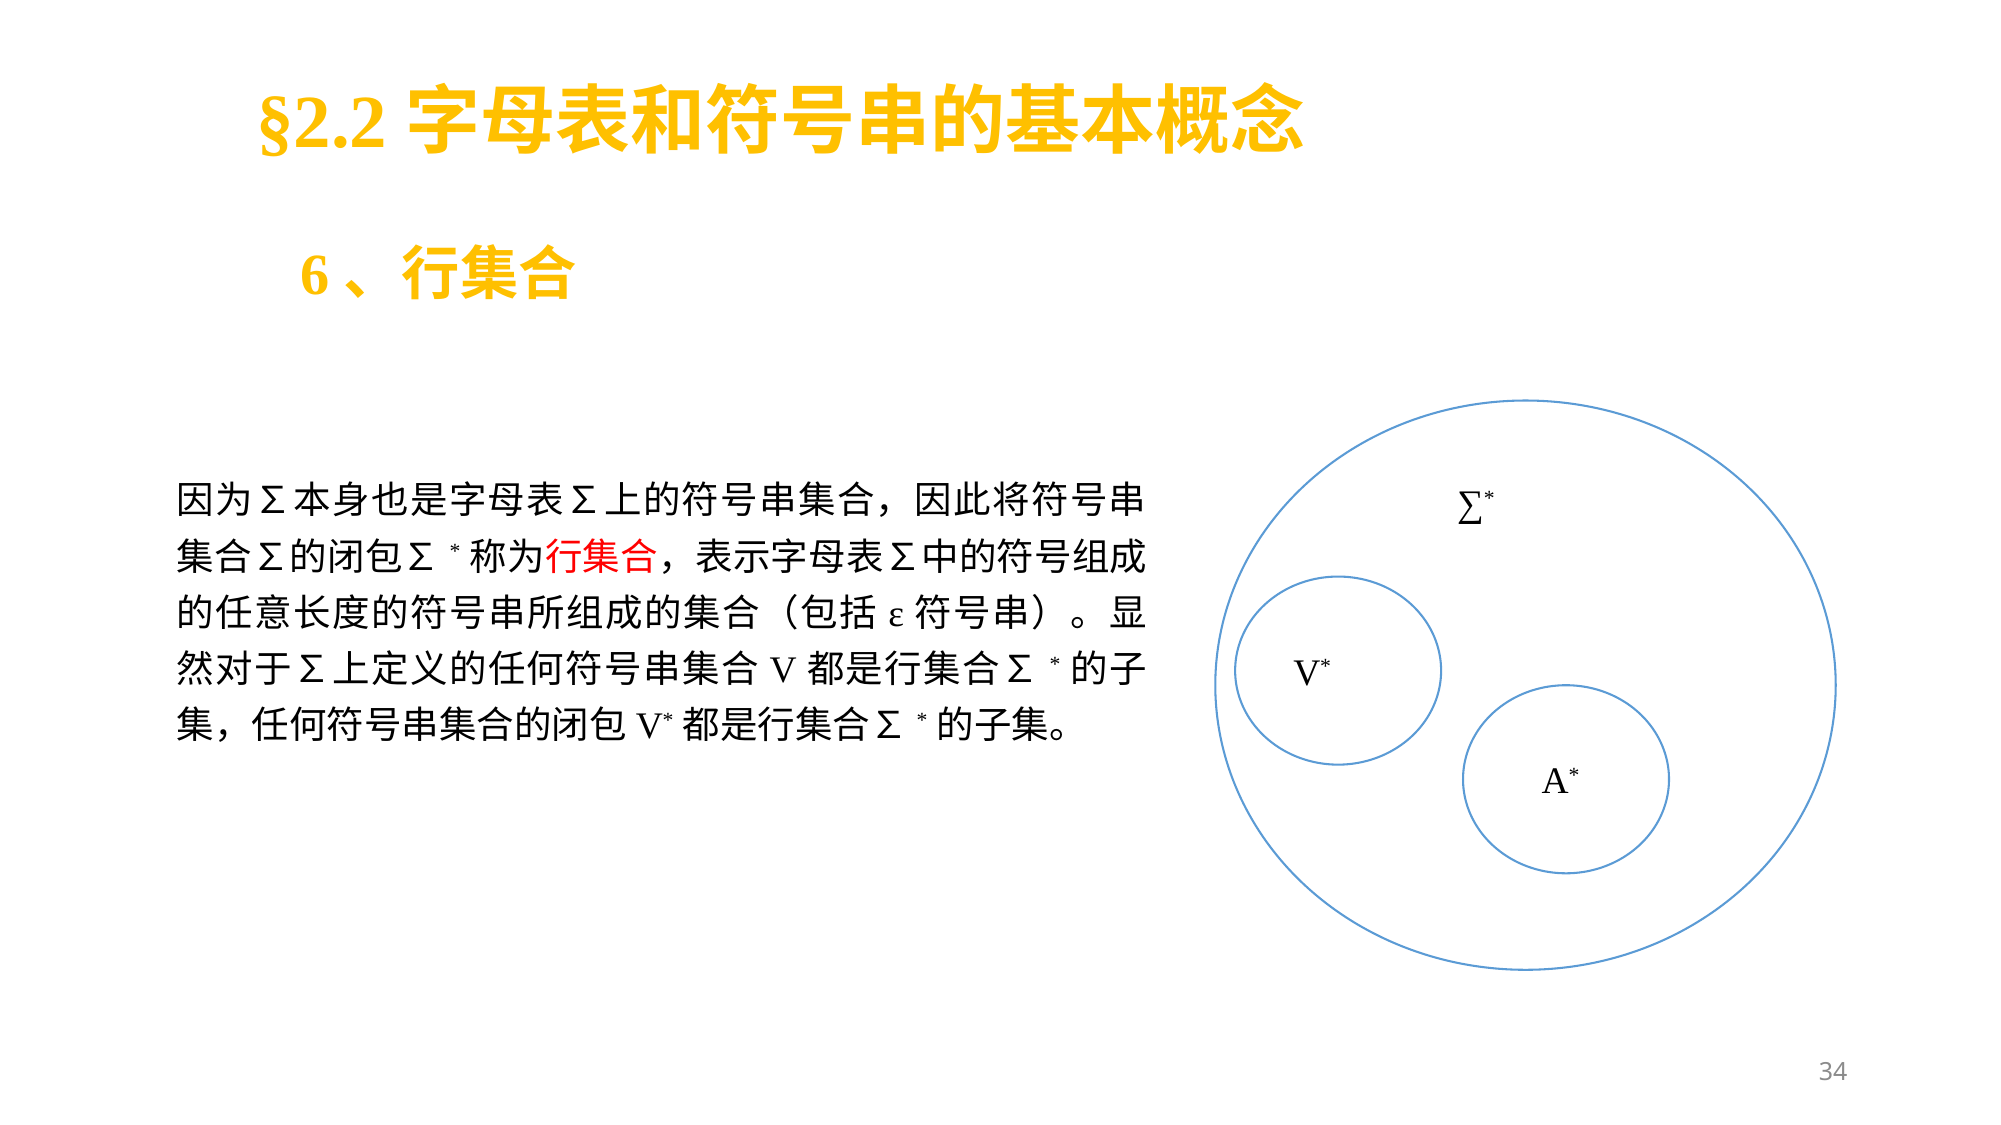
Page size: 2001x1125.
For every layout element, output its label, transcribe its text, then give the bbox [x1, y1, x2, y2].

slide_number 34 [1412, 1042, 1863, 1103]
text_box [1214, 399, 1837, 971]
text_box [1234, 575, 1443, 766]
text_box [1461, 684, 1671, 875]
text_box §2.2字母表和符号串的基本概念 [235, 47, 1686, 296]
text_box 6、行集合 [285, 200, 1703, 314]
text_box A* [1526, 748, 1595, 809]
text_box ∑* [1442, 471, 1510, 532]
text_box 因为∑本身也是字母表∑上的符号串集合，因此将符号串集合∑的闭包∑*称为行集合，表示字母表∑中的符号组成的任意长度的符号串所组成的集合（包括ε符号串）。显然对于∑上定义的任何符号串集合V都是行集合∑*的子集，任何符号串集合的闭包V*都是行集合∑*的子集。 [162, 457, 1162, 754]
text_box V* [1278, 640, 1347, 700]
